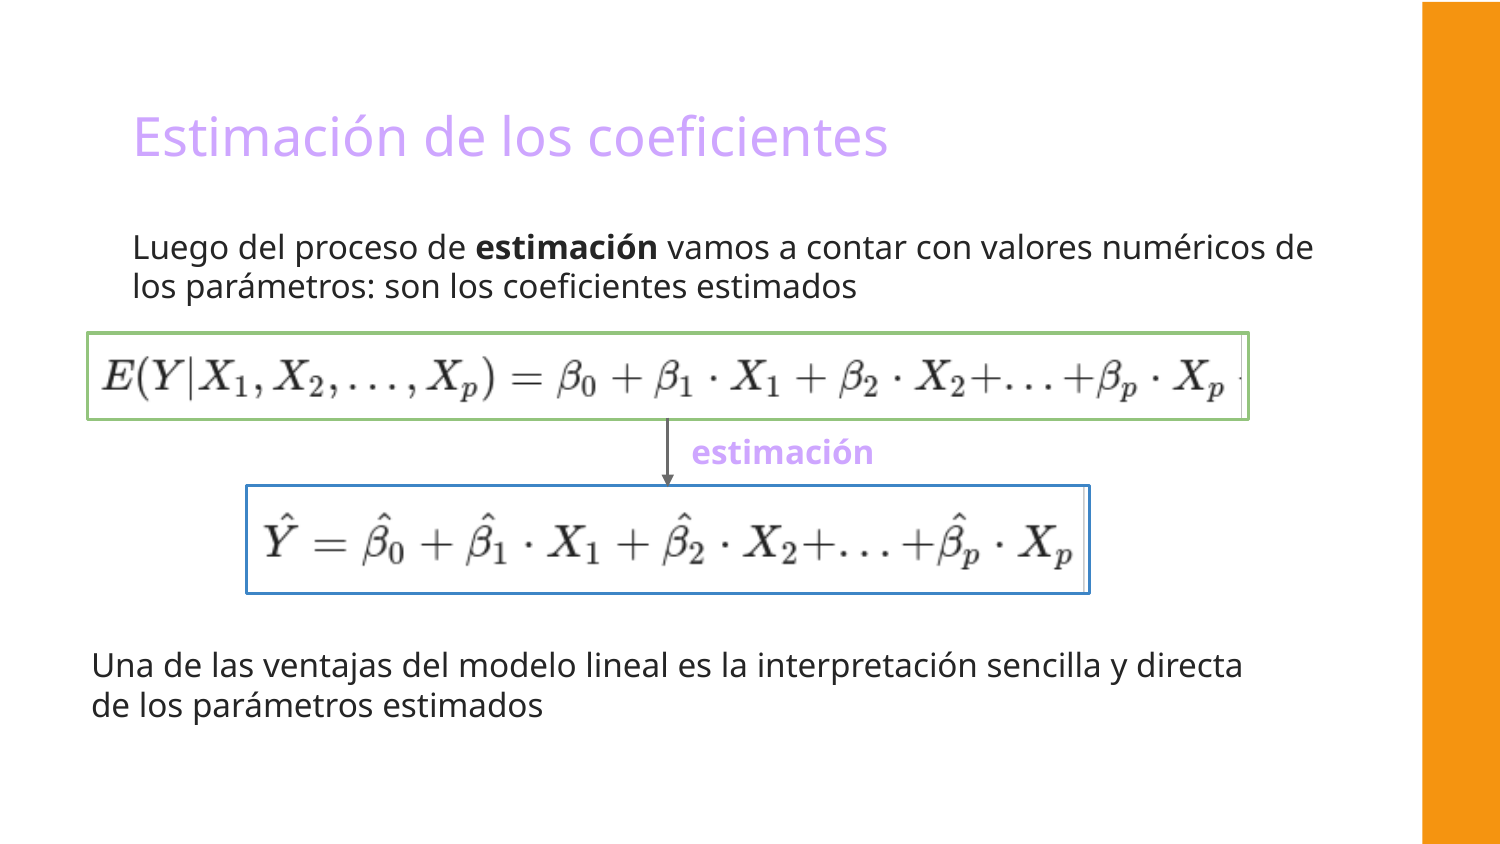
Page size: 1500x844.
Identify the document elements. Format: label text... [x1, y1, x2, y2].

title Estimación de los coeficientes [116, 87, 1064, 174]
list Luego del proceso de estimación vamos a contar con valores numéricos de los parámetros: son los coeficientes estimados [116, 210, 1362, 325]
picture [88, 334, 1248, 418]
picture [247, 486, 1088, 593]
text_box Una de las ventajas del modelo lineal es la interpretación sencilla y directa de los parámetros estimados [75, 628, 1269, 739]
text_box [1422, 1, 1500, 844]
text_box estimación [676, 427, 930, 485]
